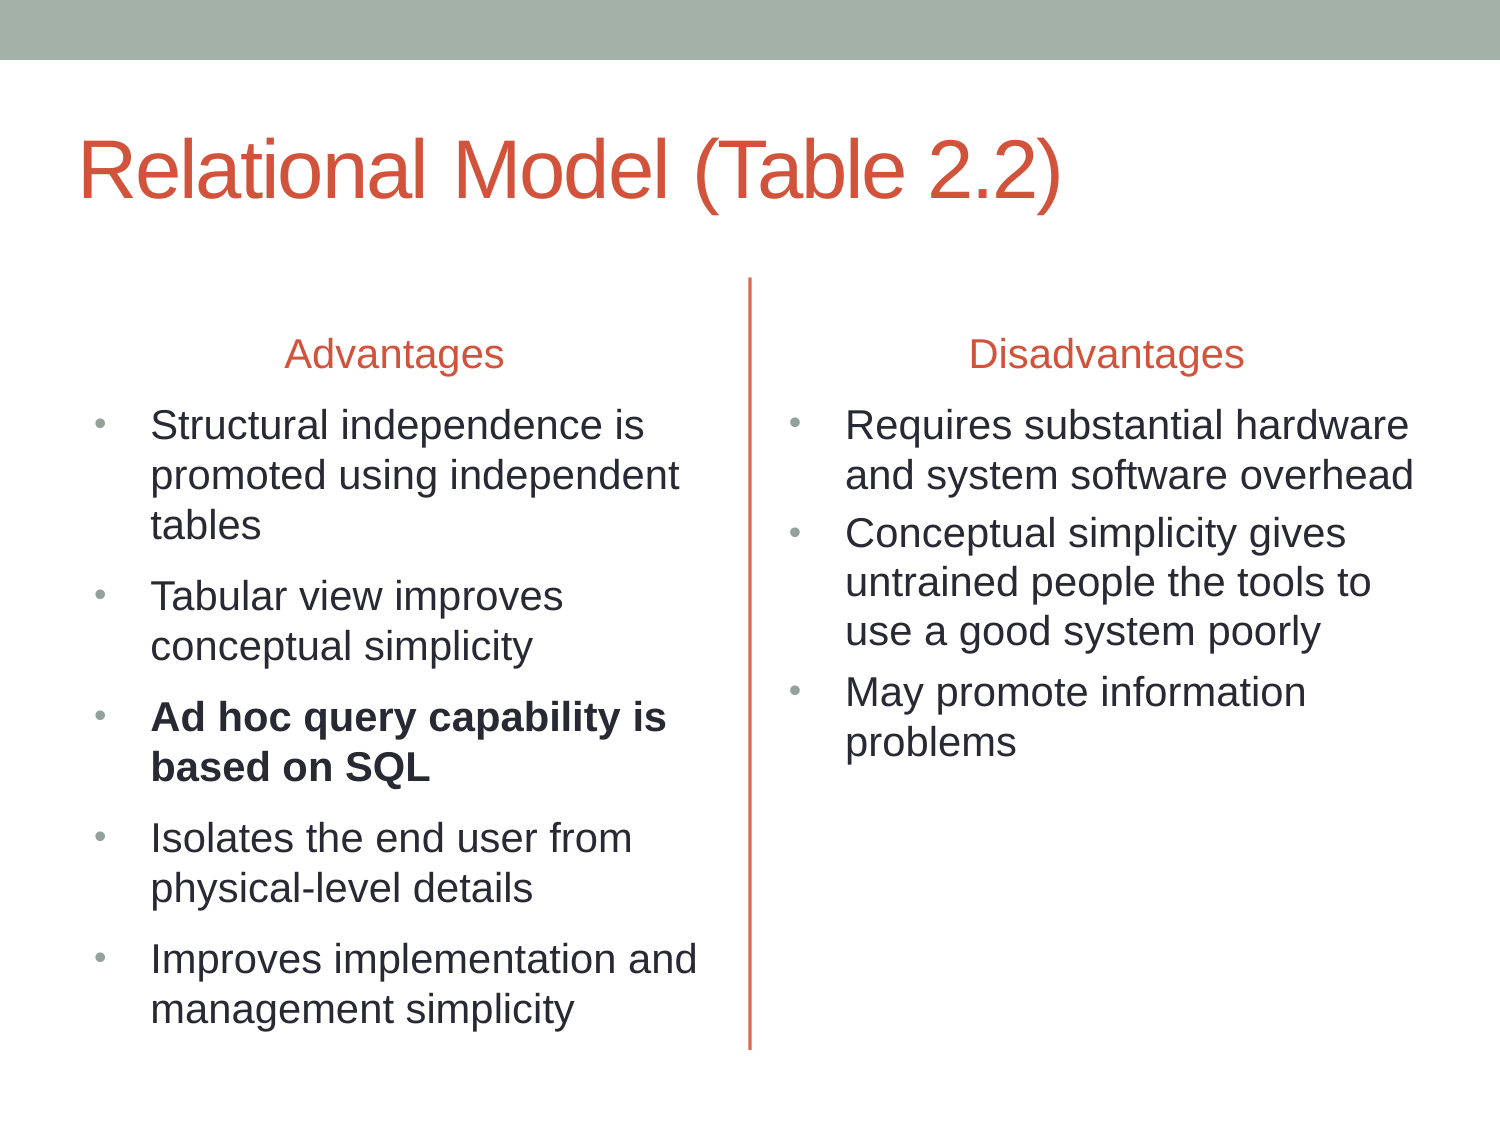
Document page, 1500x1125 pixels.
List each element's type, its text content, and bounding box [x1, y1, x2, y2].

list Advantages Structural independence is promoted using independent tables Tabular view improves conceptual simplicity Ad hoc query capability is based on SQL Isolates the end user from physical-level details Improves implementation and management simplicity [92, 326, 713, 1032]
text_box Disadvantages Requires substantial hardware and system software overhead Conceptual simplicity gives untrained people the tools to use a good system poorly May promote information problems [786, 326, 1463, 766]
title Relational Model (Table 2.2) [75, 114, 1388, 303]
